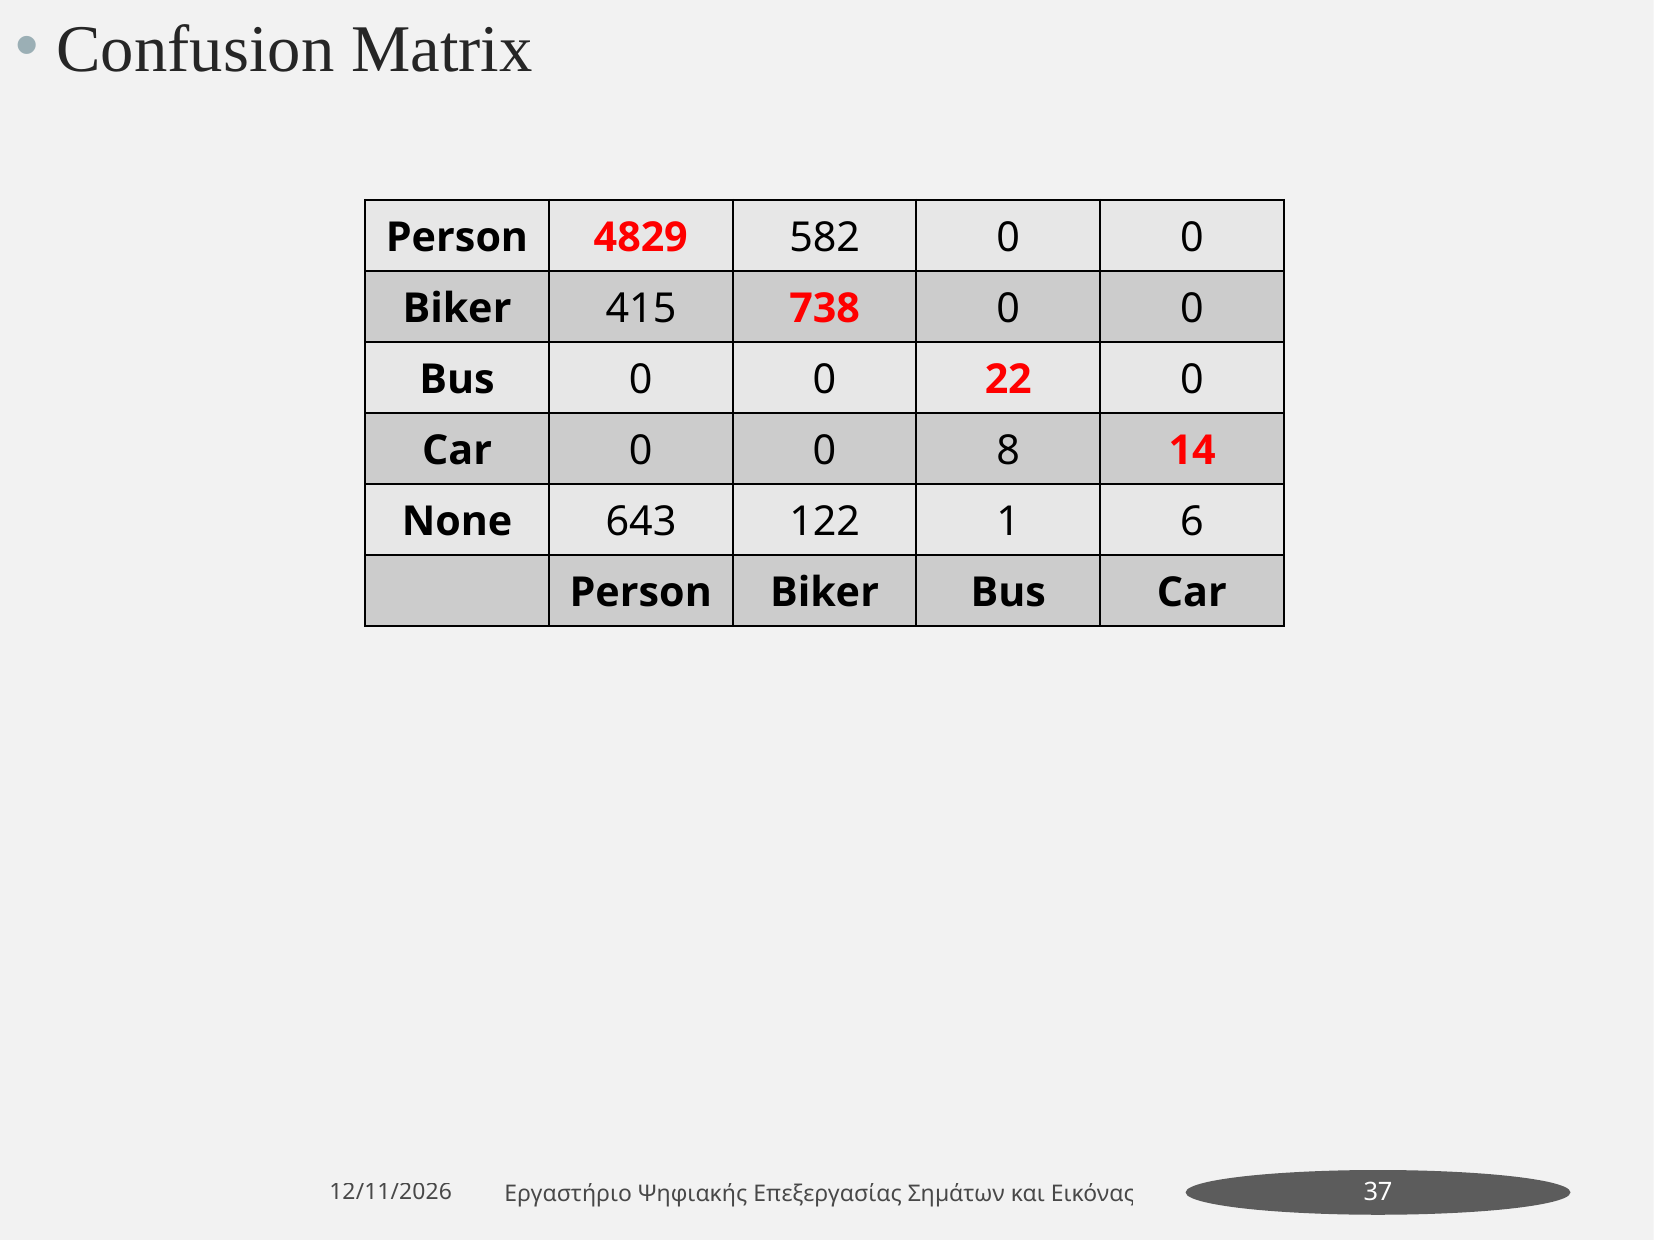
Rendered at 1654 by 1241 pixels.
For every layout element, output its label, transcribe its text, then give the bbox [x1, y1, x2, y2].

footer Εργαστήριο Ψηφιακής Επεξεργασίας Σηµάτων και Εικόνας [489, 1170, 1202, 1215]
table_cell Car [1101, 556, 1283, 625]
table_header 4829 [550, 201, 732, 270]
table_cell None [366, 485, 548, 554]
table_cell 738 [734, 272, 915, 341]
table_cell Bus [917, 556, 1099, 625]
table_cell 122 [734, 485, 915, 554]
table_cell 643 [550, 485, 732, 554]
table_cell Person [550, 556, 732, 625]
text_box [0, 113, 1652, 1215]
table_cell 0 [734, 343, 915, 412]
table_cell 415 [550, 272, 732, 341]
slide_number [82, 1170, 468, 1215]
table_header 0 [917, 201, 1099, 270]
subtitle Confusion Matrix [0, 0, 1654, 113]
table_cell 1 [917, 485, 1099, 554]
table_cell Biker [734, 556, 915, 625]
slide_number 37 [1185, 1170, 1571, 1215]
table_cell [366, 556, 548, 625]
table_cell Car [366, 414, 548, 483]
table_cell 6 [1101, 485, 1283, 554]
table_cell 8 [917, 414, 1099, 483]
table_header Person [366, 201, 548, 270]
table_cell 0 [734, 414, 915, 483]
table_cell 0 [1101, 343, 1283, 412]
table_header 582 [734, 201, 915, 270]
table_cell Bus [366, 343, 548, 412]
table_cell 0 [550, 414, 732, 483]
table_cell 14 [1101, 414, 1283, 483]
table_cell 0 [550, 343, 732, 412]
table_header 0 [1101, 201, 1283, 270]
table_cell Biker [366, 272, 548, 341]
table_cell 0 [1101, 272, 1283, 341]
table_cell 22 [917, 343, 1099, 412]
table_cell 0 [917, 272, 1099, 341]
